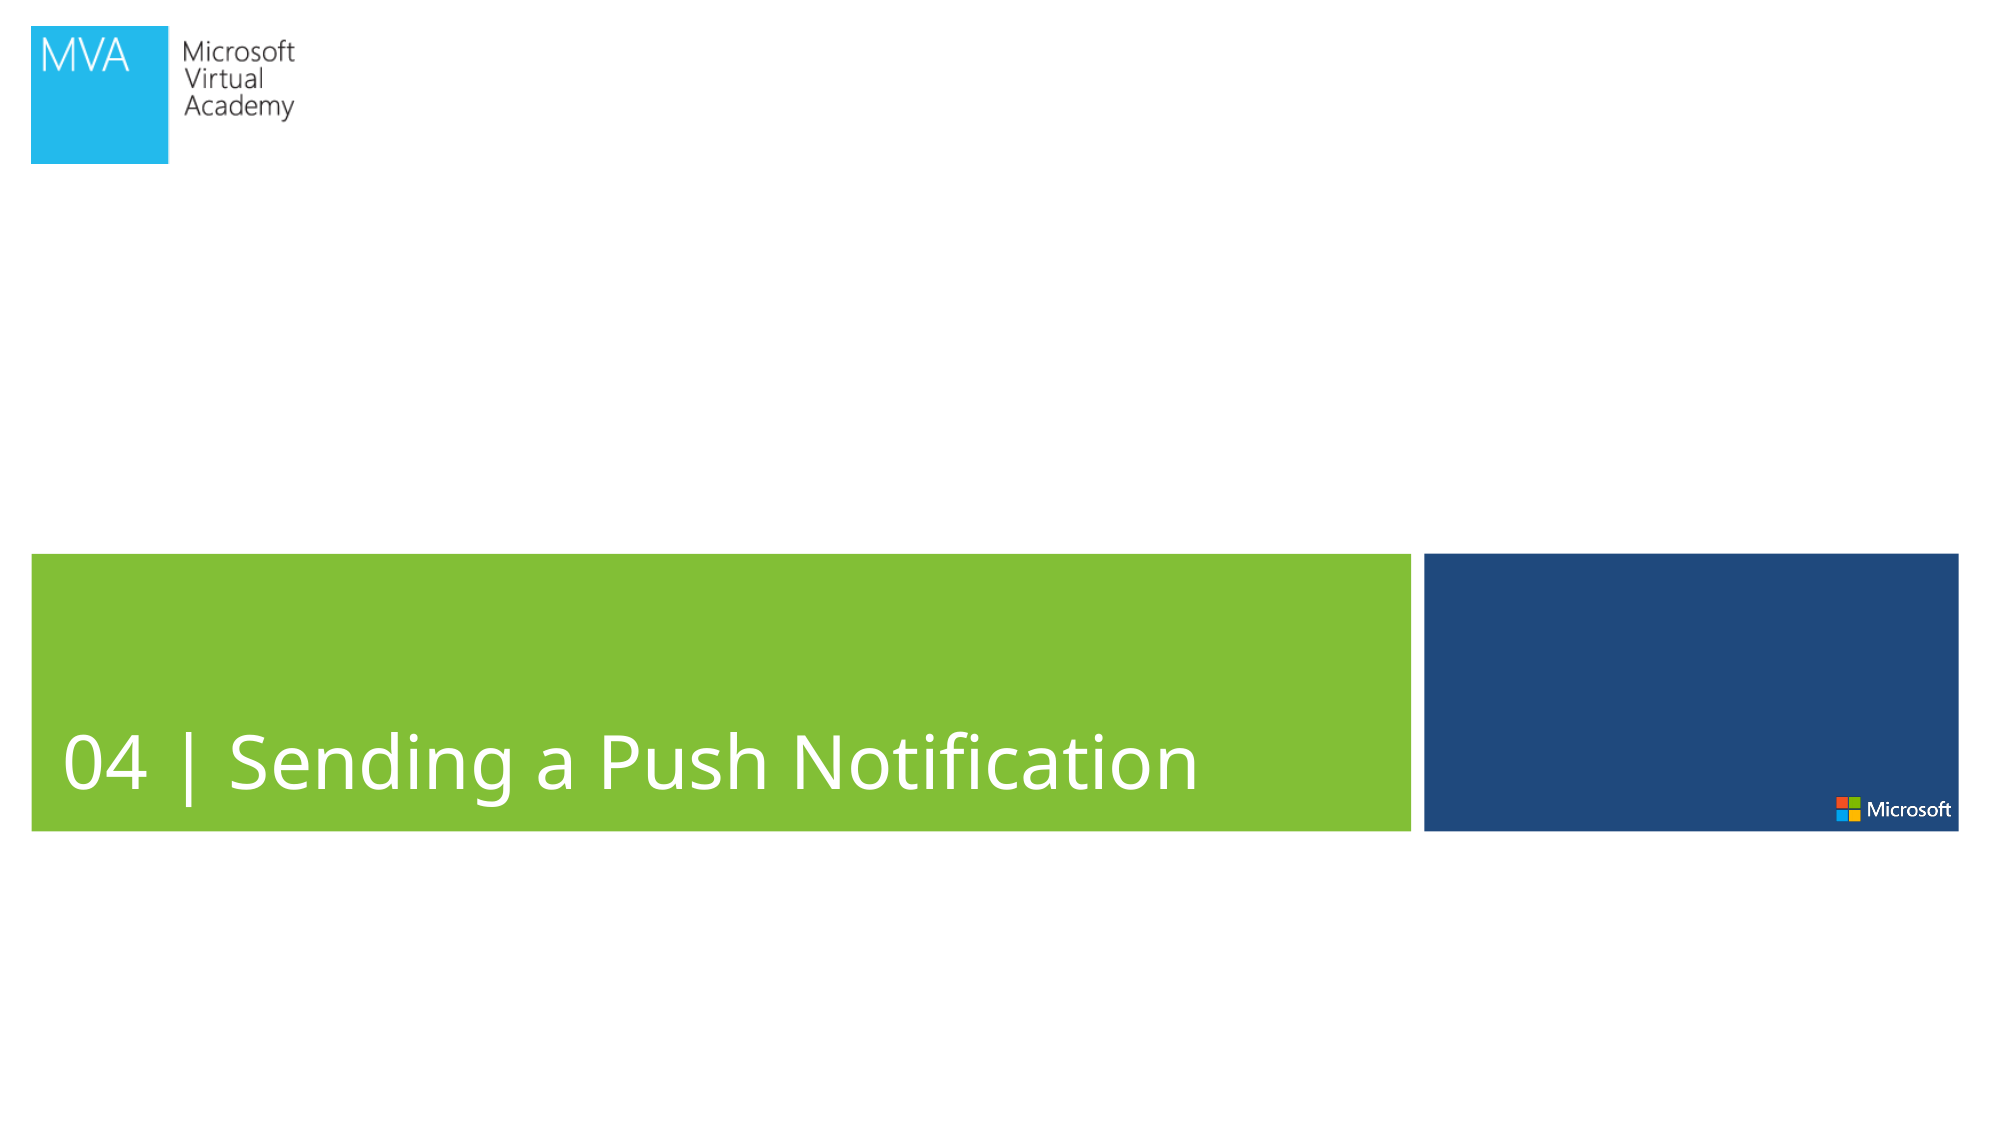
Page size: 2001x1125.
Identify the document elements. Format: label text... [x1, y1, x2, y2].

picture [31, 26, 374, 164]
picture [1834, 790, 1956, 827]
list 04 | Sending a Push Notification [47, 568, 1396, 813]
